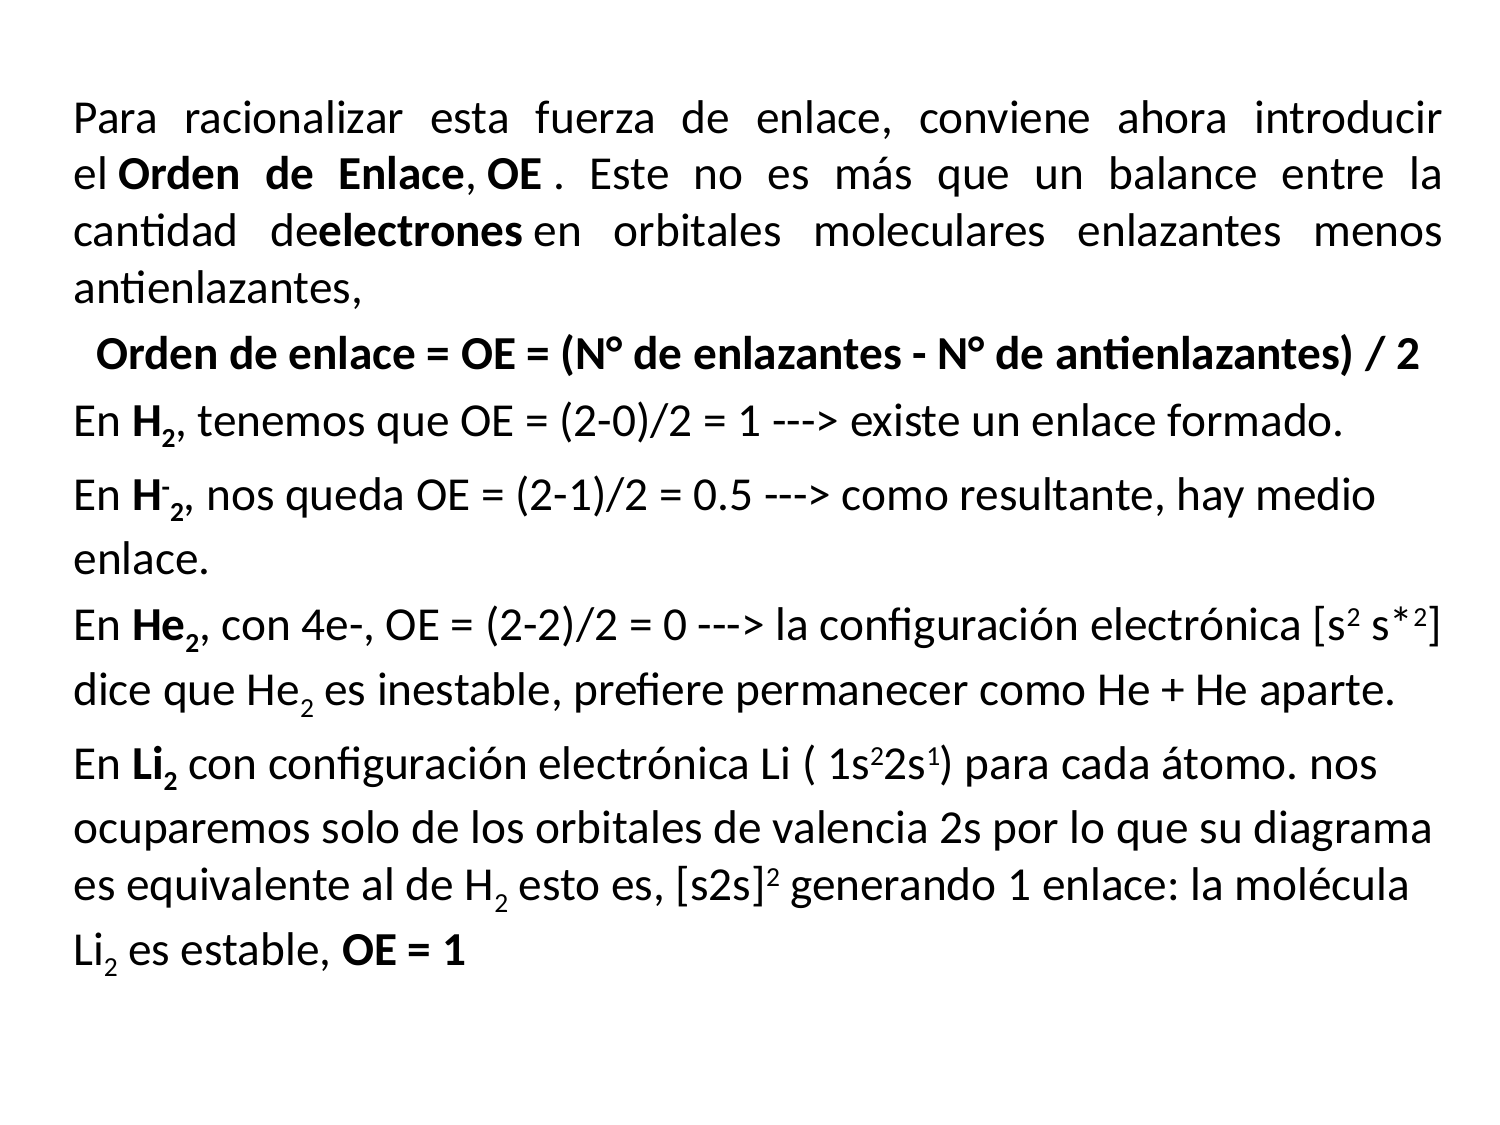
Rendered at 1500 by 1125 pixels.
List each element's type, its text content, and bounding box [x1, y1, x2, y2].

list Para racionalizar esta fuerza de enlace, conviene ahora introducir el Orden de Enlace, OE . Este no es más que un balance entre la cantidad deelectrones en orbitales moleculares enlazantes menos antienlazantes, Orden de enlace = OE = (N° de enlazantes - N° de antienlazantes) / 2 En H2, tenemos que OE = (2-0)/2 = 1 ---> existe un enlace formado. En H-2, nos queda OE = (2-1)/2 = 0.5 ---> como resultante, hay medio enlace. En He2, con 4e-, OE = (2-2)/2 = 0 ---> la configuración electrónica [s2 s*2] dice que He2 es inestable, prefiere permanecer como He + He aparte. En Li2 con configuración electrónica Li ( 1s22s1) para cada átomo. nos ocuparemos solo de los orbitales de valencia 2s por lo que su diagrama es equivalente al de H2 esto es, [s2s]2 generando 1 enlace: la molécula Li2 es estable, OE = 1 [41, 78, 1459, 1047]
